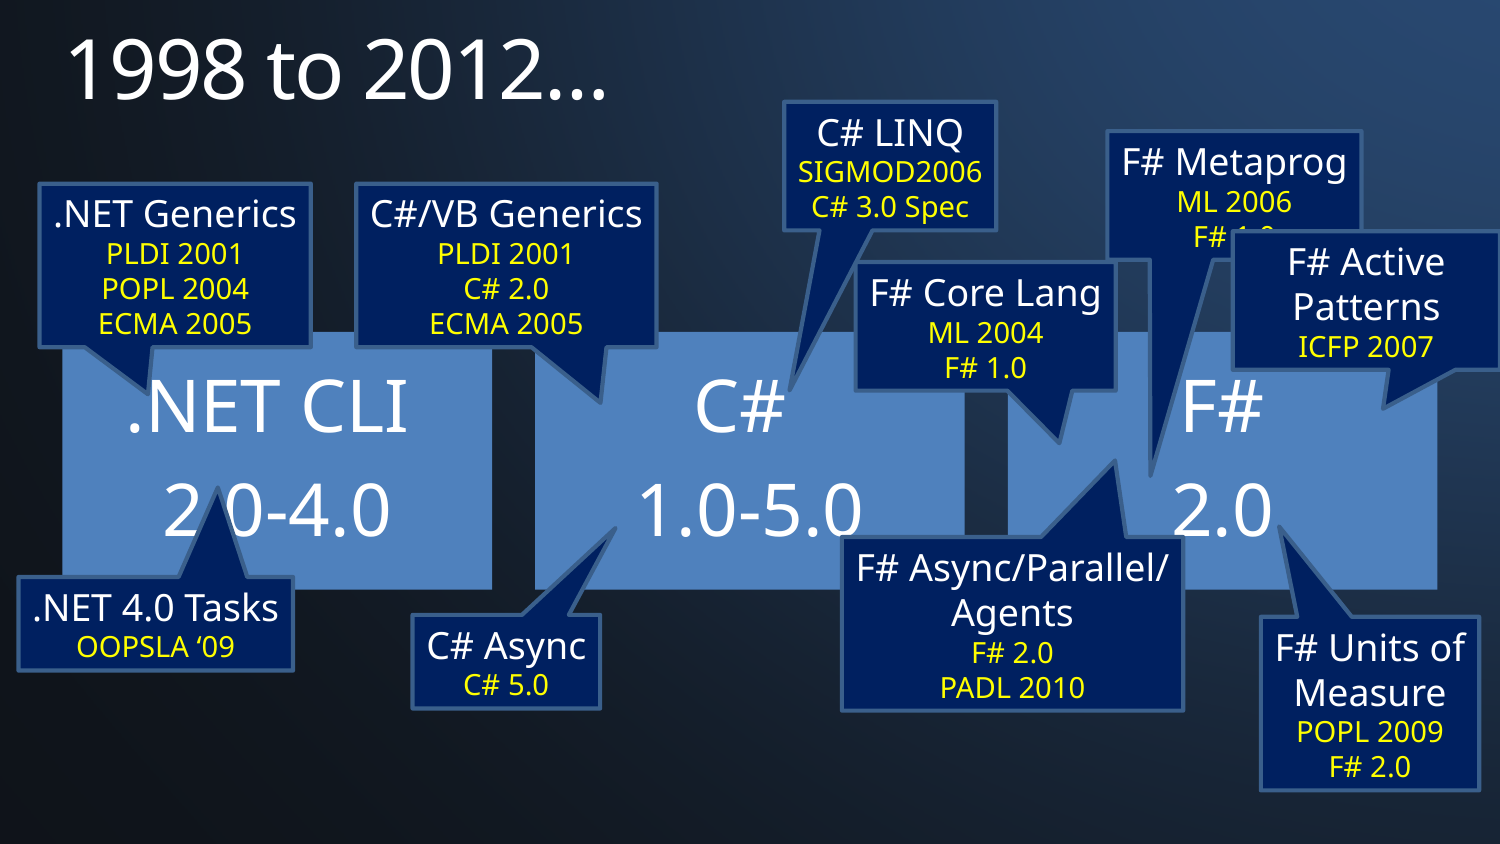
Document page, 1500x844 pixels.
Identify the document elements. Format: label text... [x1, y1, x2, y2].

title 1998 to 2012… [63, 28, 1436, 119]
text_box F# Units of Measure POPL 2009 F# 2.0 [1258, 614, 1482, 793]
text_box C# LINQ SIGMOD2006 C# 3.0 Spec [782, 99, 999, 257]
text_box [62, 259, 1438, 663]
picture [0, 0, 1500, 844]
text_box C# Async C# 5.0 [410, 671, 603, 711]
text_box F# Active Patterns ICFP 2007 [1230, 229, 1500, 380]
text_box C#/VB Generics PLDI 2001 C# 2.0 ECMA 2005 [354, 181, 659, 257]
text_box F# Async/Parallel/ Agents F# 2.0 PADL 2010 [839, 671, 1186, 713]
text_box F# Metaprog ML 2006 F# 1.0 [1105, 129, 1364, 257]
text_box .NET Generics PLDI 2001 POPL 2004 ECMA 2005 [37, 181, 313, 350]
text_box .NET 4.0 Tasks OOPSLA ‘09 [16, 574, 295, 673]
